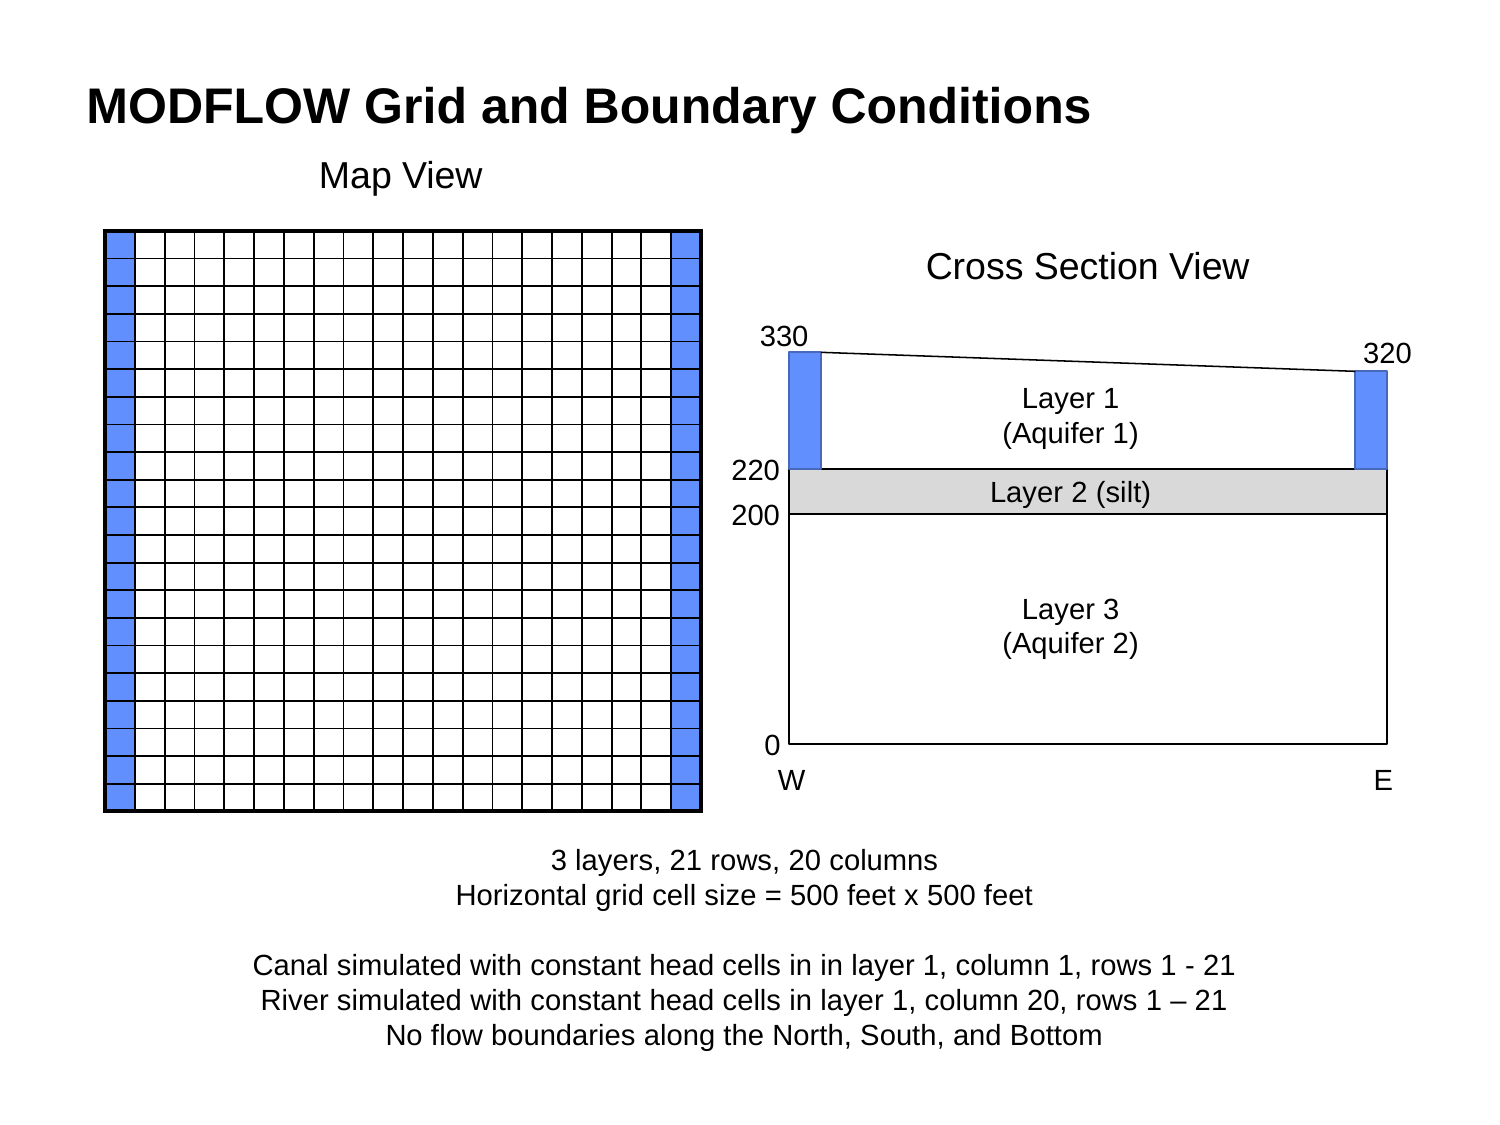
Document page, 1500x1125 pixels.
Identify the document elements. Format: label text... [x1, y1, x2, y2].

table_cell [225, 536, 253, 562]
table_cell [553, 287, 581, 313]
table_cell [493, 564, 521, 589]
table_cell [493, 287, 521, 313]
table_cell [374, 315, 402, 341]
table_cell [613, 591, 640, 617]
table_cell [523, 646, 551, 672]
table_cell [225, 646, 253, 672]
table_cell [315, 259, 343, 285]
table_header [225, 233, 253, 258]
table_cell [493, 591, 521, 617]
table_cell [642, 453, 670, 479]
table_cell [404, 481, 432, 506]
table_cell [225, 370, 253, 396]
table_cell [136, 564, 164, 589]
table_cell [464, 674, 492, 700]
table_cell [344, 757, 372, 783]
table_cell [464, 702, 492, 728]
table_cell [493, 315, 521, 341]
table_cell [344, 536, 372, 562]
table_cell [464, 453, 492, 479]
table_cell [255, 342, 283, 368]
table_cell [553, 259, 581, 285]
table_cell [493, 702, 521, 728]
table_cell [285, 481, 313, 506]
table_cell [493, 259, 521, 285]
table_cell [255, 674, 283, 700]
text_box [788, 351, 1388, 745]
table_cell [255, 591, 283, 617]
table_cell [434, 702, 462, 728]
table_cell [434, 674, 462, 700]
table_cell [434, 564, 462, 589]
table_cell [523, 370, 551, 396]
table_cell [672, 785, 699, 809]
table_cell [107, 591, 134, 617]
table_cell [195, 729, 223, 755]
table_cell [613, 508, 640, 534]
table_cell [285, 508, 313, 534]
table_cell [344, 425, 372, 451]
table_cell [613, 398, 640, 424]
table_cell [285, 315, 313, 341]
table_cell [642, 619, 670, 645]
table_cell [195, 564, 223, 589]
table_cell [195, 646, 223, 672]
table_cell [672, 702, 699, 728]
table_cell [642, 287, 670, 313]
table_cell [583, 619, 611, 645]
table_cell [315, 370, 343, 396]
text_box 330 [745, 309, 824, 360]
table_cell [107, 674, 134, 700]
table_cell [642, 259, 670, 285]
table_cell [195, 591, 223, 617]
table_cell [404, 398, 432, 424]
table_cell [195, 259, 223, 285]
table_cell [195, 287, 223, 313]
table_cell [404, 591, 432, 617]
table_cell [136, 481, 164, 506]
table_cell [225, 619, 253, 645]
table_cell [374, 342, 402, 368]
table_cell [344, 729, 372, 755]
table_cell [404, 259, 432, 285]
table_cell [523, 757, 551, 783]
table_cell [613, 729, 640, 755]
table_cell [166, 481, 194, 506]
table_cell [642, 536, 670, 562]
table_cell [136, 702, 164, 728]
table_cell [642, 370, 670, 396]
table_header [642, 233, 670, 258]
table_cell [166, 729, 194, 755]
table_cell [195, 370, 223, 396]
table_cell [523, 481, 551, 506]
table_cell [642, 757, 670, 783]
table_cell [107, 729, 134, 755]
table_cell [404, 702, 432, 728]
table_cell [255, 315, 283, 341]
table_cell [583, 702, 611, 728]
table_cell [642, 425, 670, 451]
table_cell [344, 315, 372, 341]
table_cell [404, 536, 432, 562]
table_cell [493, 646, 521, 672]
table_cell [255, 757, 283, 783]
table_cell [195, 398, 223, 424]
table_cell [195, 342, 223, 368]
table_cell [285, 425, 313, 451]
table_cell [523, 287, 551, 313]
table_cell [553, 757, 581, 783]
table_cell [136, 757, 164, 783]
table_header [344, 233, 372, 258]
table_cell [195, 481, 223, 506]
table_cell [553, 453, 581, 479]
table_cell [255, 729, 283, 755]
table_cell [136, 398, 164, 424]
table_cell [315, 536, 343, 562]
table_cell [523, 674, 551, 700]
table_cell [166, 785, 194, 809]
table_cell [523, 564, 551, 589]
table_cell [374, 287, 402, 313]
table_cell [613, 259, 640, 285]
table_cell [553, 674, 581, 700]
table_header [404, 233, 432, 258]
table_cell [583, 259, 611, 285]
table_cell [285, 646, 313, 672]
table_cell [315, 729, 343, 755]
table_cell [404, 342, 432, 368]
table_cell [225, 287, 253, 313]
table_cell [374, 398, 402, 424]
text_box Map View [304, 162, 498, 204]
text_box 220 [716, 444, 783, 494]
table_cell [195, 425, 223, 451]
table_cell [404, 674, 432, 700]
table_cell [136, 591, 164, 617]
table_cell [434, 287, 462, 313]
table_cell [107, 453, 134, 479]
table_cell [136, 342, 164, 368]
table_cell [374, 453, 402, 479]
table_cell [285, 370, 313, 396]
table_cell [642, 508, 670, 534]
table_header [434, 233, 462, 258]
table_cell [315, 591, 343, 617]
table_cell [583, 481, 611, 506]
table_cell [136, 259, 164, 285]
table_cell [166, 398, 194, 424]
table_cell [523, 315, 551, 341]
table_cell [672, 287, 699, 313]
table_cell [434, 453, 462, 479]
table_cell [166, 425, 194, 451]
table_cell [344, 370, 372, 396]
table_cell [642, 674, 670, 700]
table_cell [642, 564, 670, 589]
table_cell [255, 398, 283, 424]
table_cell [255, 646, 283, 672]
table_cell [225, 481, 253, 506]
table_cell [315, 481, 343, 506]
table_cell [672, 674, 699, 700]
table_cell [553, 508, 581, 534]
table_cell [583, 453, 611, 479]
table_cell [464, 342, 492, 368]
table_cell [107, 785, 134, 809]
table_cell [493, 674, 521, 700]
table_cell [195, 315, 223, 341]
table_cell [315, 702, 343, 728]
table_cell [464, 315, 492, 341]
table_cell [464, 729, 492, 755]
table_cell [404, 564, 432, 589]
table_cell [434, 508, 462, 534]
table_cell [255, 287, 283, 313]
table_cell [434, 370, 462, 396]
table_header [285, 233, 313, 258]
table_cell [493, 536, 521, 562]
table_cell [166, 259, 194, 285]
table_cell [464, 370, 492, 396]
table_cell [464, 398, 492, 424]
table_cell [166, 757, 194, 783]
table_cell [464, 536, 492, 562]
table_cell [166, 453, 194, 479]
table_cell [315, 508, 343, 534]
table_cell [642, 702, 670, 728]
table_cell [404, 370, 432, 396]
table_cell [642, 481, 670, 506]
table_cell [136, 536, 164, 562]
table_cell [315, 619, 343, 645]
table_cell [285, 398, 313, 424]
table_cell [195, 508, 223, 534]
table_cell [136, 785, 164, 809]
table_cell [285, 729, 313, 755]
table_cell [493, 508, 521, 534]
table_cell [672, 315, 699, 341]
table_header [166, 233, 194, 258]
table_cell [434, 259, 462, 285]
table_cell [613, 370, 640, 396]
table_cell [344, 259, 372, 285]
table_cell [136, 674, 164, 700]
table_cell [583, 425, 611, 451]
table_cell [672, 453, 699, 479]
table_cell [672, 564, 699, 589]
table_cell [613, 536, 640, 562]
table_cell [195, 785, 223, 809]
table_header [255, 233, 283, 258]
table_cell [107, 342, 134, 368]
table_cell [344, 591, 372, 617]
table_cell [672, 536, 699, 562]
table_cell [613, 785, 640, 809]
table_cell [255, 785, 283, 809]
table_cell [583, 342, 611, 368]
table_cell [225, 702, 253, 728]
table_cell [225, 785, 253, 809]
text_box 200 [716, 494, 783, 539]
table_header [136, 233, 164, 258]
table_cell [374, 536, 402, 562]
table_cell [493, 729, 521, 755]
table_cell [672, 481, 699, 506]
table_cell [493, 481, 521, 506]
table_cell [583, 757, 611, 783]
table_cell [255, 259, 283, 285]
table_cell [493, 370, 521, 396]
table_cell [344, 702, 372, 728]
table_cell [225, 453, 253, 479]
table_cell [344, 564, 372, 589]
table_cell [493, 453, 521, 479]
table_cell [166, 619, 194, 645]
table_cell [642, 785, 670, 809]
table_cell [583, 398, 611, 424]
table_cell [553, 342, 581, 368]
table_cell [107, 508, 134, 534]
table_cell [315, 425, 343, 451]
table_cell [344, 287, 372, 313]
table_cell [553, 591, 581, 617]
table_cell [672, 370, 699, 396]
table_cell [613, 453, 640, 479]
table_cell [434, 619, 462, 645]
table_cell [195, 619, 223, 645]
table_cell [315, 342, 343, 368]
table_cell [255, 481, 283, 506]
table_cell [344, 398, 372, 424]
table_cell [464, 508, 492, 534]
table_cell [107, 259, 134, 285]
table_cell [493, 619, 521, 645]
table_cell [613, 287, 640, 313]
table_cell [107, 481, 134, 506]
table_cell [374, 757, 402, 783]
table_header [195, 233, 223, 258]
table_header [315, 233, 343, 258]
table_cell [195, 757, 223, 783]
table_cell [523, 591, 551, 617]
table_cell [107, 702, 134, 728]
table_cell [315, 315, 343, 341]
table_cell [374, 674, 402, 700]
table_cell [255, 370, 283, 396]
table_cell [315, 674, 343, 700]
table_cell [523, 619, 551, 645]
table_header [107, 233, 134, 258]
table_cell [613, 646, 640, 672]
table_cell [255, 508, 283, 534]
table_cell [523, 259, 551, 285]
table_cell [315, 646, 343, 672]
table_cell [553, 564, 581, 589]
table_cell [493, 785, 521, 809]
table_cell [434, 785, 462, 809]
table_cell [285, 287, 313, 313]
table_cell [136, 508, 164, 534]
table_cell [672, 619, 699, 645]
table_cell [107, 315, 134, 341]
table_cell [464, 619, 492, 645]
table_cell [166, 591, 194, 617]
table_cell [344, 619, 372, 645]
table_cell [255, 619, 283, 645]
table_cell [672, 398, 699, 424]
text_box W [763, 753, 821, 804]
table_cell [107, 398, 134, 424]
table_cell [672, 425, 699, 451]
table_header [553, 233, 581, 258]
table_cell [523, 702, 551, 728]
table_cell [107, 619, 134, 645]
table_cell [107, 564, 134, 589]
table_cell [344, 342, 372, 368]
table_header [523, 233, 551, 258]
text_box Cross Section View [911, 234, 1265, 295]
table_cell [315, 785, 343, 809]
table_cell [136, 729, 164, 755]
table_cell [523, 425, 551, 451]
table_cell [166, 536, 194, 562]
table_cell [107, 646, 134, 672]
table_cell [285, 591, 313, 617]
table_cell [613, 315, 640, 341]
table_cell [225, 508, 253, 534]
table_cell [344, 674, 372, 700]
table_cell [136, 370, 164, 396]
table_cell [255, 564, 283, 589]
table_cell [166, 370, 194, 396]
table_cell [136, 315, 164, 341]
table_cell [583, 508, 611, 534]
table_cell [255, 536, 283, 562]
table_cell [464, 646, 492, 672]
table_cell [374, 591, 402, 617]
table_header [374, 233, 402, 258]
table_cell [434, 481, 462, 506]
table_cell [493, 398, 521, 424]
table_cell [374, 564, 402, 589]
table_cell [404, 315, 432, 341]
table_cell [434, 342, 462, 368]
table_cell [285, 674, 313, 700]
table_cell [672, 591, 699, 617]
table_cell [464, 481, 492, 506]
table_cell [255, 702, 283, 728]
table_cell [583, 564, 611, 589]
table_header [583, 233, 611, 258]
table_cell [107, 757, 134, 783]
table_header [613, 233, 640, 258]
table_cell [344, 646, 372, 672]
table_cell [107, 536, 134, 562]
table_cell [642, 646, 670, 672]
table_cell [464, 785, 492, 809]
table_cell [374, 785, 402, 809]
table_cell [672, 342, 699, 368]
table_cell [583, 315, 611, 341]
text_box 0 [749, 718, 796, 769]
table_cell [136, 619, 164, 645]
table_cell [225, 591, 253, 617]
table_cell [136, 453, 164, 479]
table_cell [613, 425, 640, 451]
table_header [672, 233, 699, 258]
table_cell [553, 785, 581, 809]
table_cell [136, 425, 164, 451]
table_cell [225, 729, 253, 755]
table_cell [166, 564, 194, 589]
table_cell [285, 259, 313, 285]
table_cell [225, 757, 253, 783]
table_cell [374, 425, 402, 451]
table_cell [523, 508, 551, 534]
table_cell [404, 757, 432, 783]
table_cell [613, 674, 640, 700]
table_cell [672, 508, 699, 534]
table_cell [583, 646, 611, 672]
table_cell [613, 757, 640, 783]
table_cell [344, 508, 372, 534]
table_cell [553, 619, 581, 645]
table_header [493, 233, 521, 258]
table_cell [523, 785, 551, 809]
table_cell [642, 398, 670, 424]
table_cell [225, 425, 253, 451]
table_cell [642, 729, 670, 755]
table_cell [493, 757, 521, 783]
table_cell [553, 370, 581, 396]
table_cell [225, 315, 253, 341]
table_cell [404, 785, 432, 809]
table_cell [523, 536, 551, 562]
table_cell [285, 564, 313, 589]
table_cell [672, 646, 699, 672]
table_cell [583, 287, 611, 313]
table_cell [166, 508, 194, 534]
table_cell [464, 757, 492, 783]
table_cell [166, 342, 194, 368]
table_cell [553, 398, 581, 424]
table_cell [344, 453, 372, 479]
table_header [464, 233, 492, 258]
table_cell [166, 315, 194, 341]
table_cell [225, 398, 253, 424]
table_cell [583, 536, 611, 562]
table_cell [374, 619, 402, 645]
table_cell [434, 425, 462, 451]
table_cell [315, 398, 343, 424]
table_cell [285, 536, 313, 562]
table_cell [404, 425, 432, 451]
table_cell [464, 425, 492, 451]
table_cell [315, 564, 343, 589]
table_cell [107, 425, 134, 451]
table_cell [136, 646, 164, 672]
table_cell [553, 729, 581, 755]
table_cell [374, 481, 402, 506]
table_cell [315, 453, 343, 479]
text_box E [1358, 753, 1409, 804]
table_cell [434, 757, 462, 783]
table_cell [225, 564, 253, 589]
table_cell [255, 425, 283, 451]
table_cell [613, 564, 640, 589]
table_cell [404, 453, 432, 479]
table_cell [374, 729, 402, 755]
table_cell [434, 315, 462, 341]
table_cell [434, 591, 462, 617]
table_cell [523, 453, 551, 479]
table_cell [553, 481, 581, 506]
table_cell [583, 370, 611, 396]
table_cell [374, 646, 402, 672]
table_cell [613, 342, 640, 368]
table_cell [464, 259, 492, 285]
table_cell [583, 729, 611, 755]
table_cell [195, 702, 223, 728]
table_cell [374, 259, 402, 285]
table_cell [493, 425, 521, 451]
table_cell [315, 757, 343, 783]
table_cell [523, 342, 551, 368]
table_cell [404, 619, 432, 645]
table_cell [434, 398, 462, 424]
table_cell [195, 536, 223, 562]
table_cell [195, 453, 223, 479]
table_cell [642, 315, 670, 341]
table_cell [672, 729, 699, 755]
table_cell [136, 287, 164, 313]
table_cell [434, 646, 462, 672]
table_cell [583, 785, 611, 809]
table_cell [642, 342, 670, 368]
table_cell [613, 702, 640, 728]
table_cell [553, 425, 581, 451]
table_cell [613, 619, 640, 645]
table_cell [434, 729, 462, 755]
table_cell [553, 646, 581, 672]
table_cell [642, 591, 670, 617]
table_cell [225, 342, 253, 368]
table_cell [464, 591, 492, 617]
table_cell [374, 508, 402, 534]
table_cell [166, 287, 194, 313]
table_cell [195, 674, 223, 700]
table_cell [166, 646, 194, 672]
table_cell [404, 646, 432, 672]
table_cell [523, 398, 551, 424]
table_cell [166, 702, 194, 728]
table_cell [225, 259, 253, 285]
table_cell [285, 757, 313, 783]
table_cell [493, 342, 521, 368]
table_cell [553, 702, 581, 728]
table_cell [285, 342, 313, 368]
table_cell [672, 757, 699, 783]
text_box 320 [1348, 327, 1427, 377]
table_cell [374, 370, 402, 396]
table_cell [434, 536, 462, 562]
table_cell [107, 370, 134, 396]
table_cell [404, 508, 432, 534]
table_cell [107, 287, 134, 313]
table_cell [404, 729, 432, 755]
table_cell [344, 785, 372, 809]
table_cell [285, 785, 313, 809]
title MODFLOW Grid and Boundary Conditions [71, 45, 1418, 162]
table_cell [374, 702, 402, 728]
table_cell [523, 729, 551, 755]
table_cell [344, 481, 372, 506]
table_cell [553, 315, 581, 341]
table_cell [583, 674, 611, 700]
table_cell [315, 287, 343, 313]
table_cell [285, 619, 313, 645]
table_cell [404, 287, 432, 313]
table_cell [464, 564, 492, 589]
text_box 3 layers, 21 rows, 20 columns Horizontal grid cell size = 500 feet x 500 feet Canal simulated with constant head cells in in layer 1, column 1, rows 1 - 21 River simulated with constant head cells in layer 1, column 20, rows 1 – 21 No flow boundaries along the North, South, and Bottom [237, 834, 1252, 1059]
table_cell [613, 481, 640, 506]
table_cell [553, 536, 581, 562]
table_cell [464, 287, 492, 313]
table_cell [255, 453, 283, 479]
table_cell [285, 702, 313, 728]
table_cell [285, 453, 313, 479]
table_cell [166, 674, 194, 700]
table_cell [583, 591, 611, 617]
table_cell [225, 674, 253, 700]
table_cell [672, 259, 699, 285]
